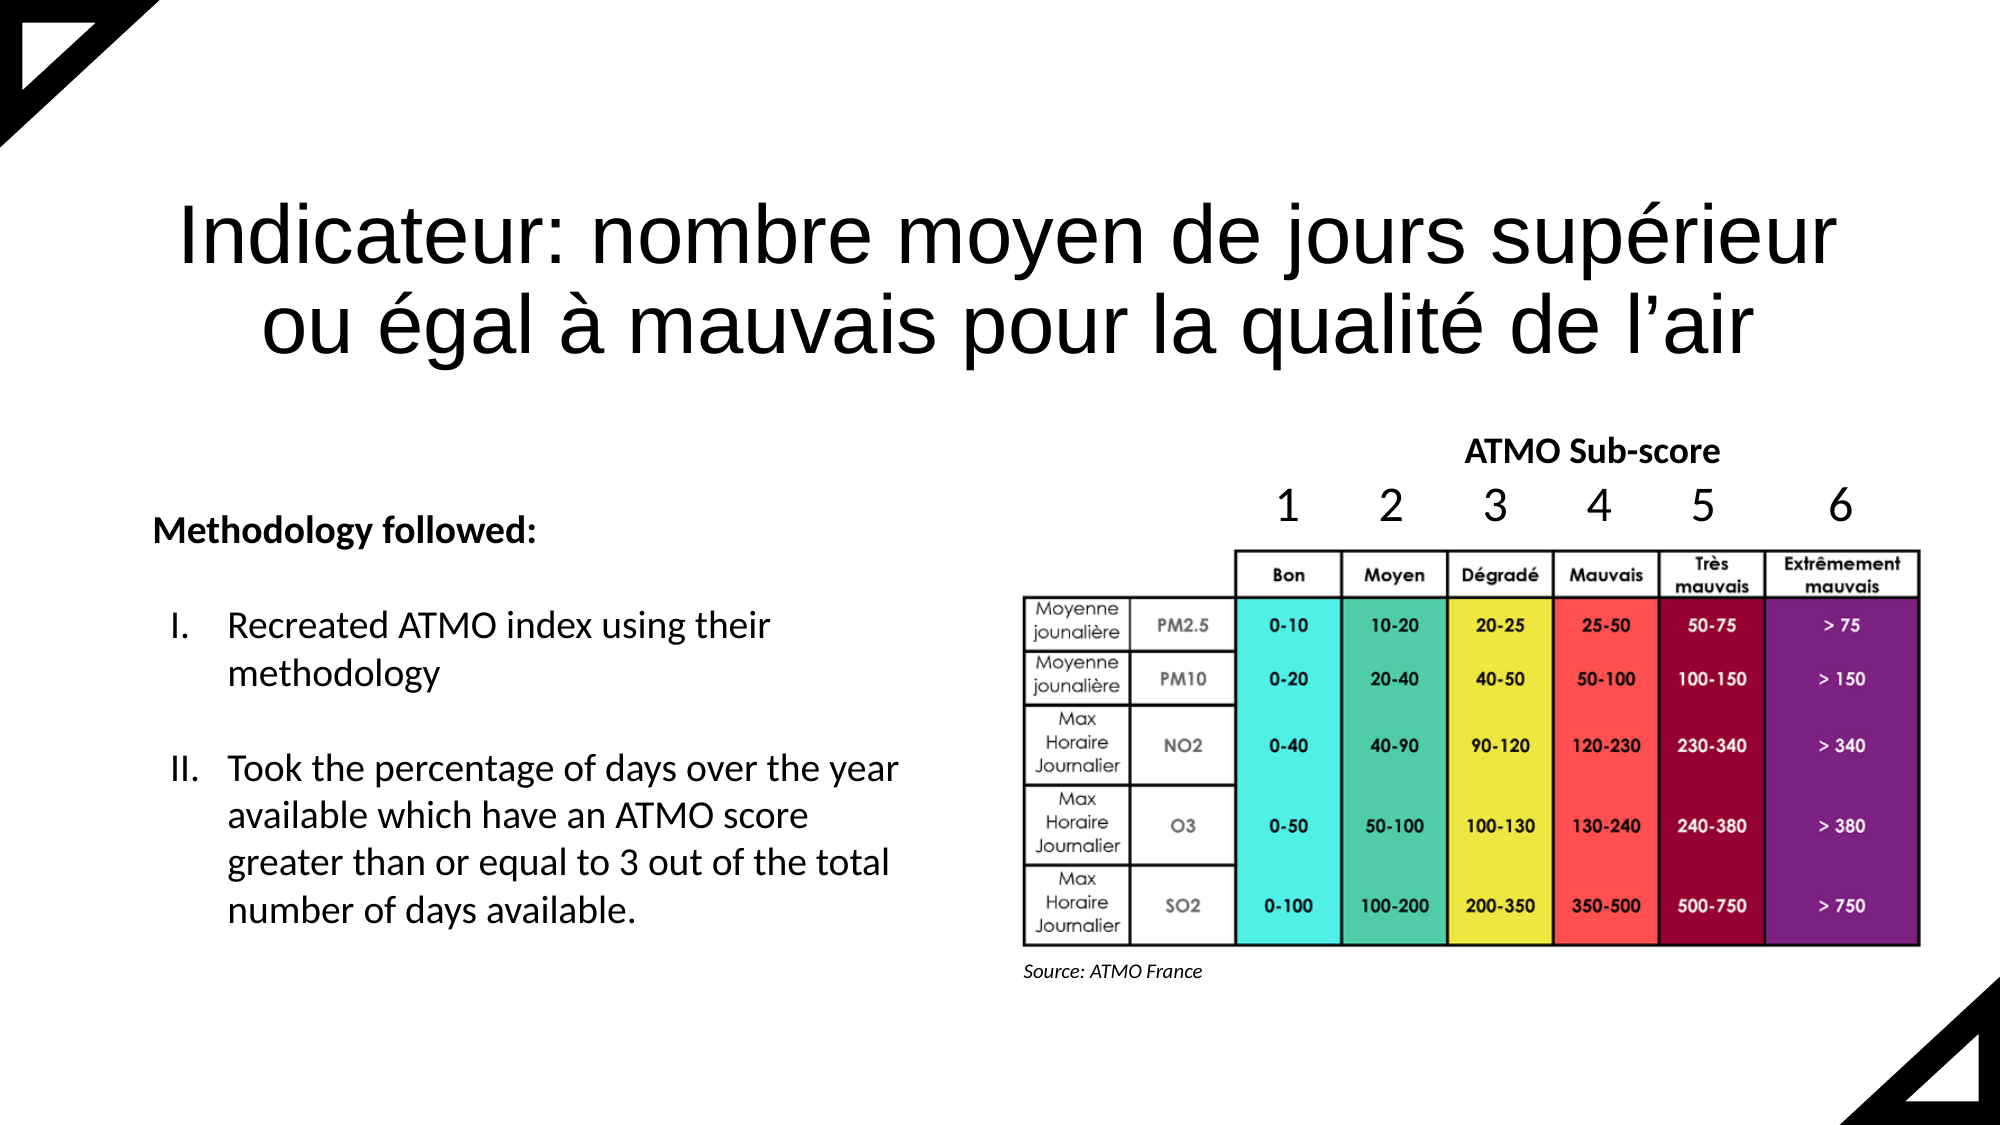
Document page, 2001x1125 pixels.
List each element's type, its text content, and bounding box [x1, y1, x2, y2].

text_box [1902, 1031, 1980, 1103]
text_box Methodology followed: Recreated ATMO index using their methodology Took the percentage of days over the year available which have an ATMO score greater than or equal to 3 out of the total number of days available. [137, 488, 929, 1032]
title Indicateur: nombre moyen de jours supérieur ou égal à mauvais pour la qualité de l’air [137, 172, 1881, 390]
text_box [0, 0, 159, 147]
text_box Source: ATMO France [1008, 960, 1540, 1053]
text_box [21, 21, 99, 93]
text_box [1841, 978, 2000, 1125]
text_box ATMO Sub-score 1 2 3 4 5 6 [1259, 411, 1927, 517]
picture [996, 517, 1927, 952]
